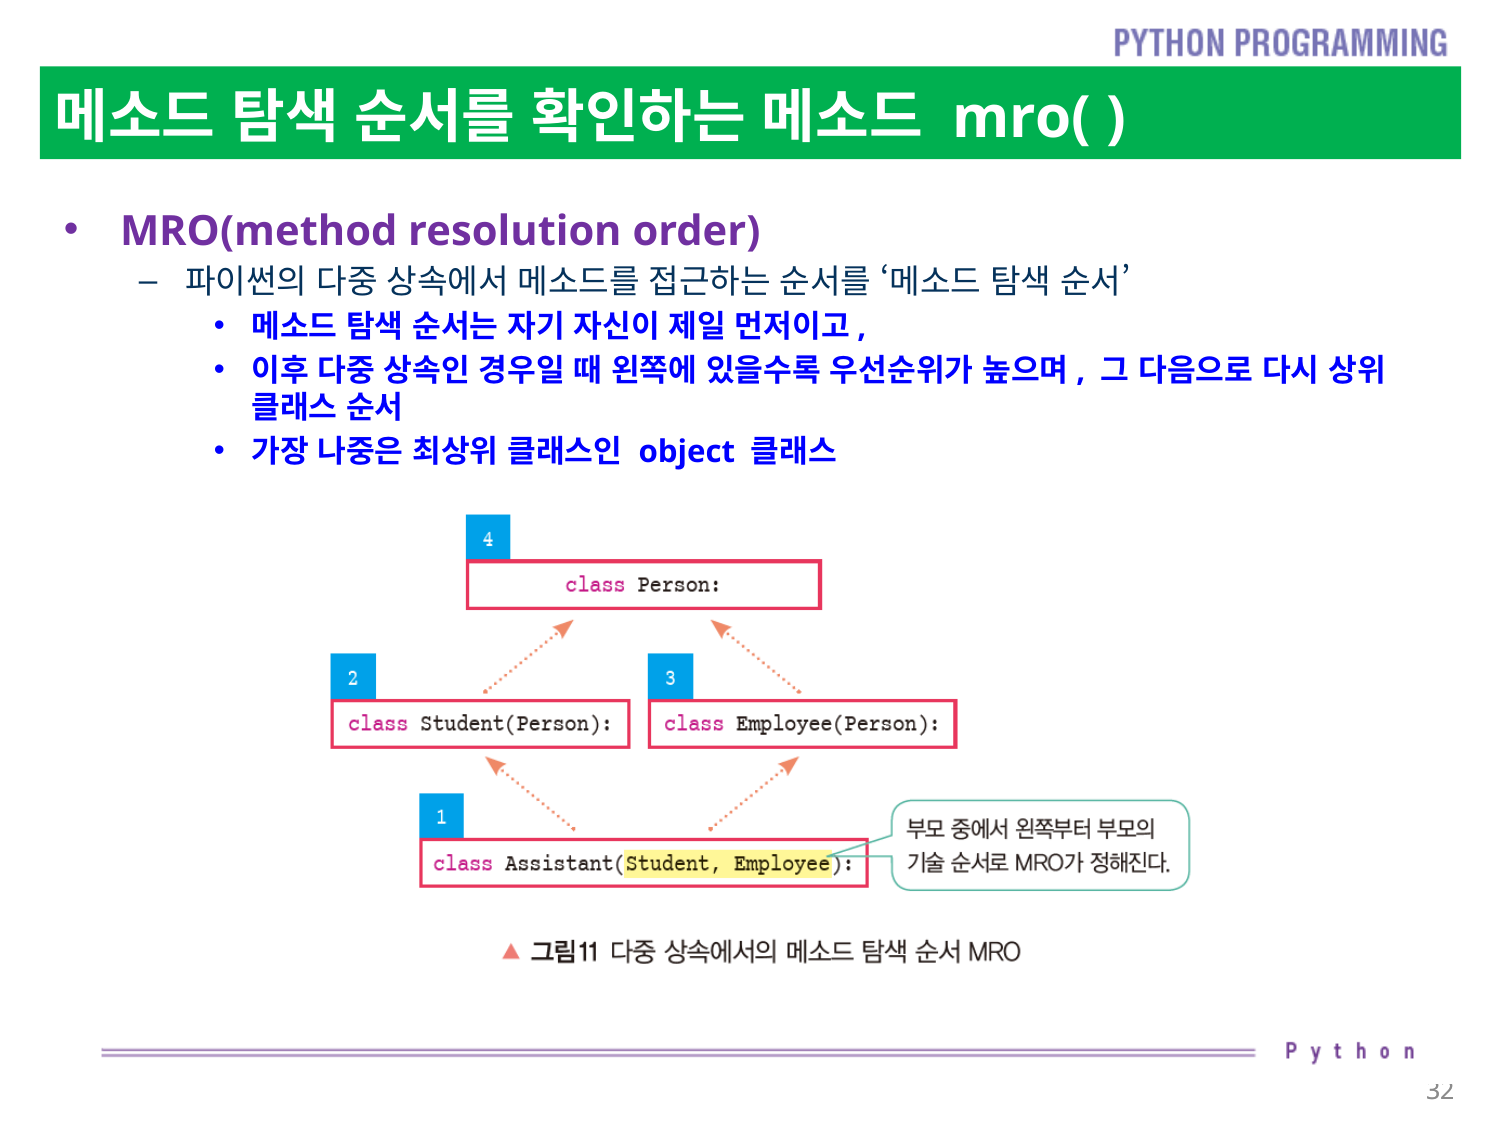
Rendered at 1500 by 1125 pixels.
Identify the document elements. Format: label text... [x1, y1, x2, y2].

title 메소드 탐색 순서를 확인하는 메소드 mro( ) [39, 76, 1444, 152]
slide_number 32 [1119, 1071, 1470, 1112]
picture [1106, 13, 1462, 66]
picture [323, 507, 1199, 967]
list MRO(method resolution order) 파이썬의 다중 상속에서 메소드를 접근하는 순서를 ‘메소드 탐색 순서’ 메소드 탐색 순서는 자기 자신이 제일 먼저이고, 이후 다중 상속인 경우일 때 왼쪽에 있을수록 우선순위가 높으며, 그 다음으로 다시 상위 클래스 순서 가장 나중은 최상위 클래스인 object 클래스 [48, 195, 1461, 1041]
picture [18, 1020, 1483, 1084]
